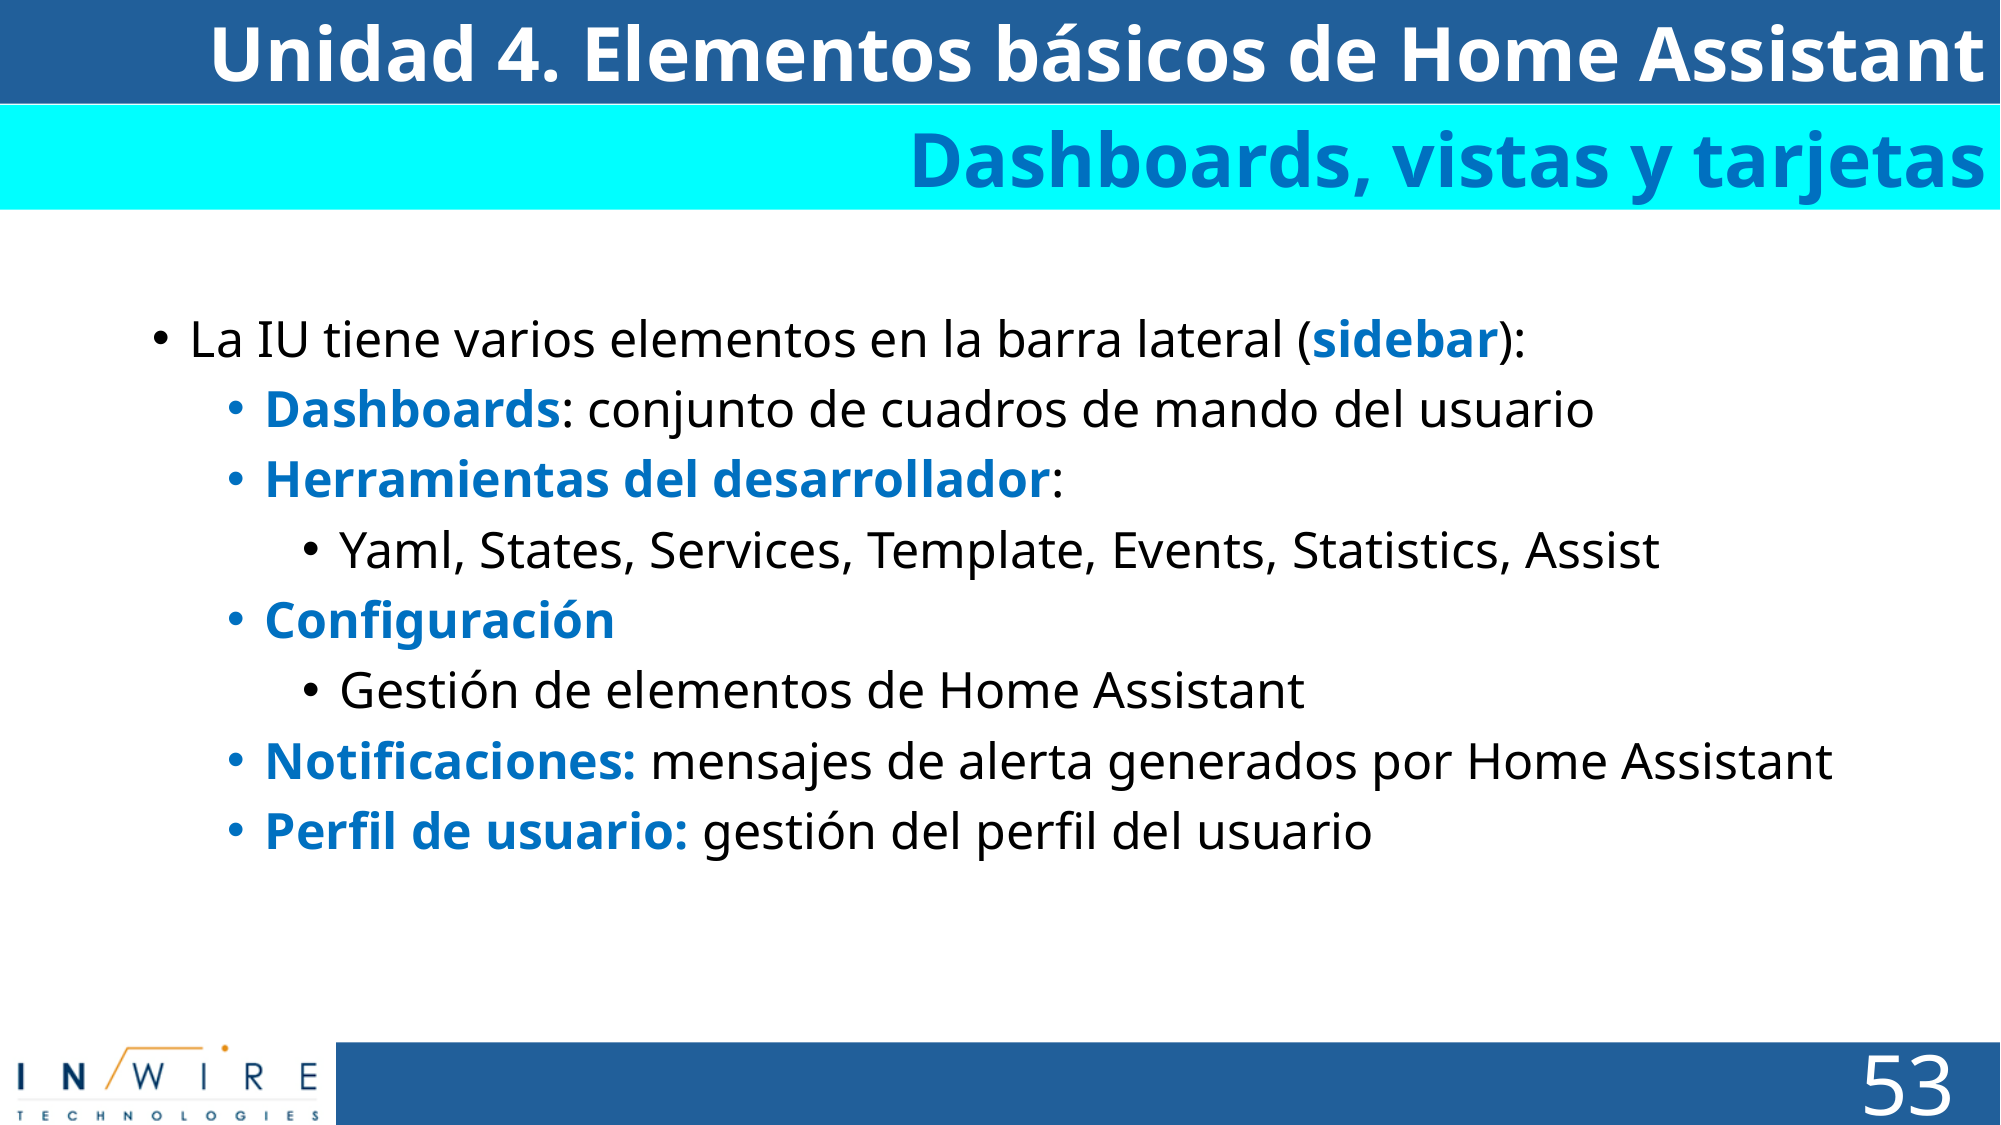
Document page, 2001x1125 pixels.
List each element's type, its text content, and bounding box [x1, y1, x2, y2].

text_box Unidad 4. Elementos básicos de Home Assistant [0, 0, 2000, 104]
picture [0, 1037, 336, 1125]
list La IU tiene varios elementos en la barra lateral (sidebar): Dashboards: conjunto de cuadros de mando del usuario Herramientas del desarrollador: Yaml, States, Services, Template, Events, Statistics, Assist Configuración Gestión de elementos de Home Assistant Notificaciones: mensajes de alerta generados por Home Assistant Perfil de usuario: gestión del perfil del usuario [137, 299, 1863, 1014]
text_box Dashboards, vistas y tarjetas [0, 104, 2000, 210]
